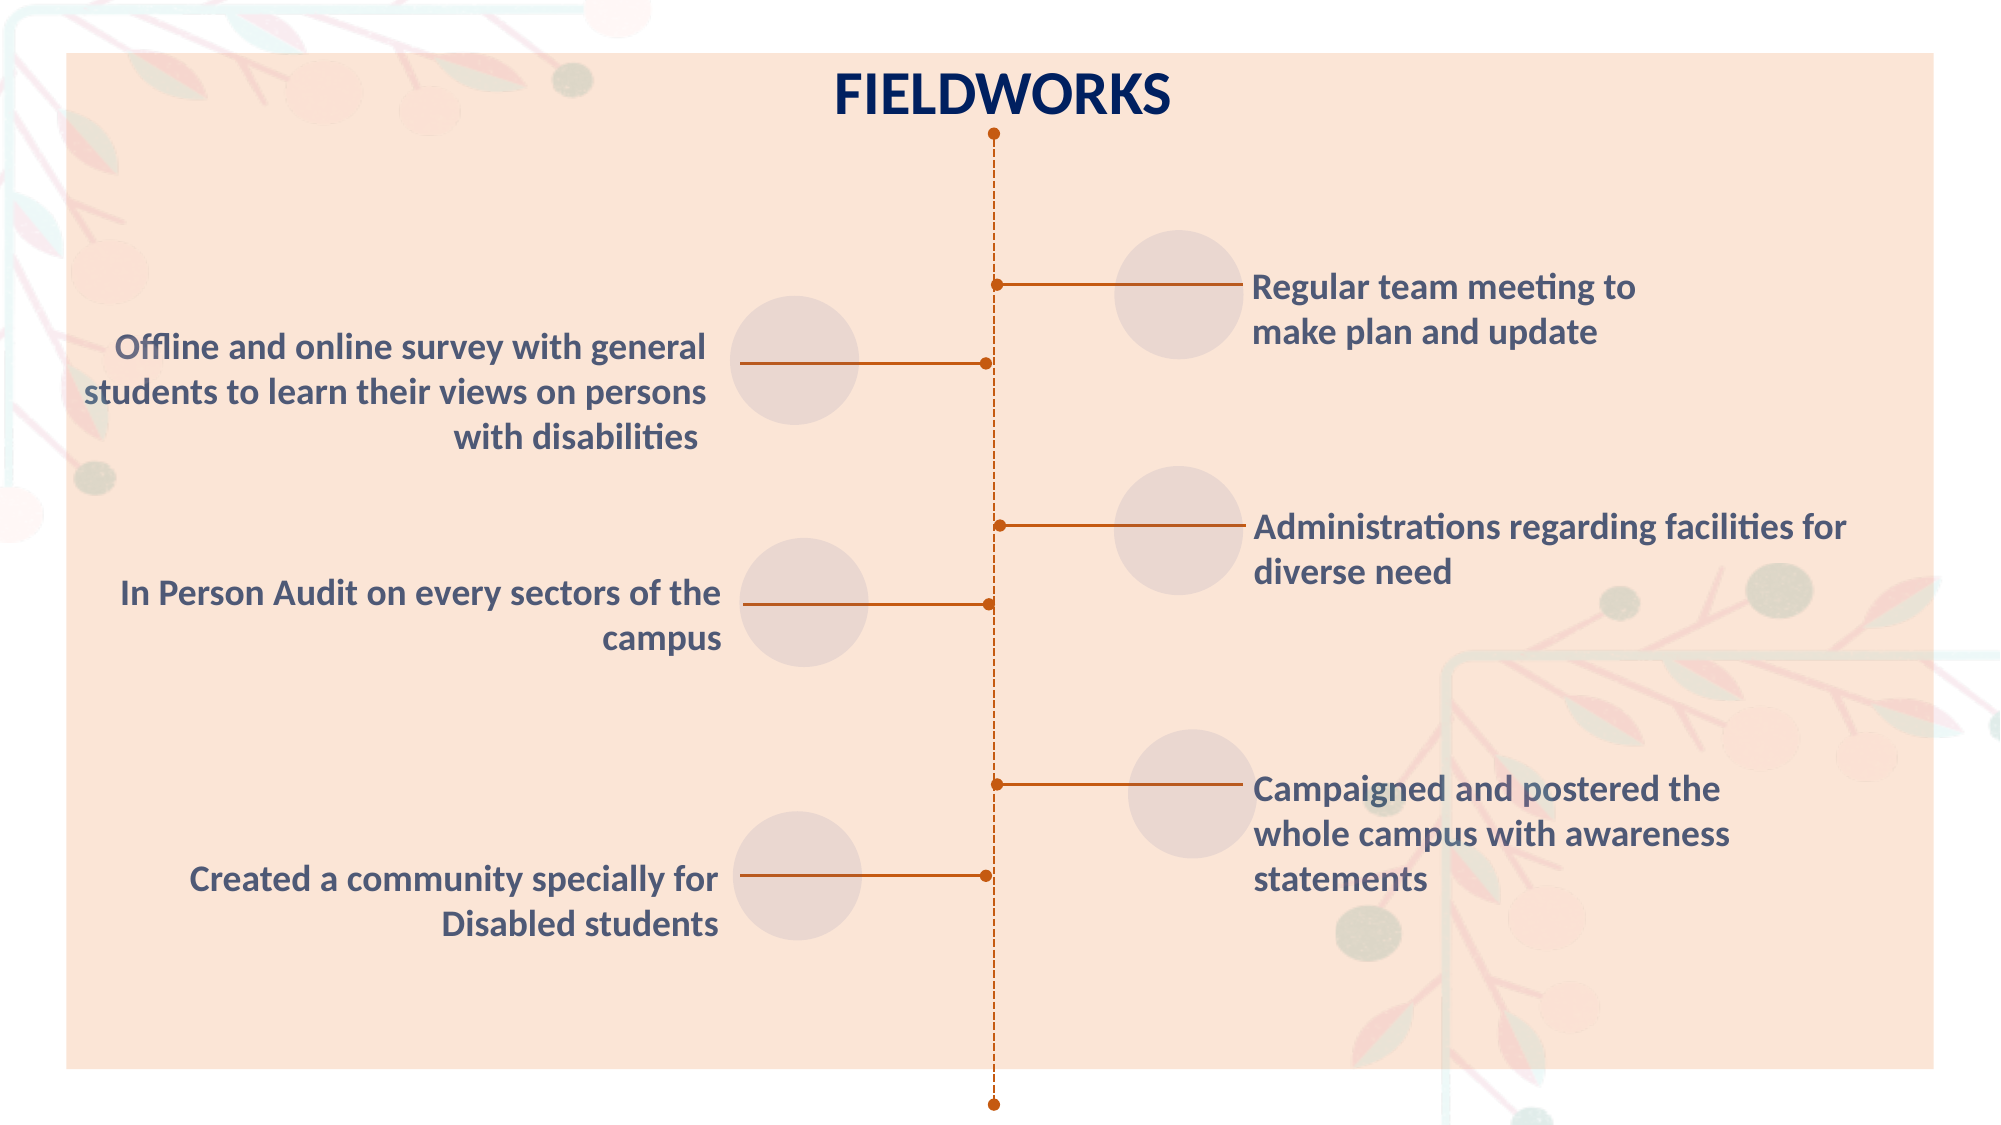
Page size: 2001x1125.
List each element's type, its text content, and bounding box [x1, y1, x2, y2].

text_box [65, 877, 993, 1070]
text_box [0, 0, 653, 543]
text_box In Person Audit on every sectors of the campus [0, 560, 737, 666]
text_box [995, 786, 1335, 1070]
text_box Campaigned and postered the whole campus with awareness statements [1238, 756, 1335, 907]
text_box [739, 537, 869, 668]
text_box Administrations regarding facilities for diverse need [1238, 494, 1915, 600]
text_box [1128, 729, 1258, 859]
text_box [995, 52, 1935, 563]
text_box [1113, 526, 1244, 596]
text_box [995, 527, 1335, 783]
text_box FIELDWORKS [732, 44, 1275, 135]
text_box [729, 295, 860, 425]
text_box Offline and online survey with general students to learn their views on persons with disabilities [653, 314, 723, 465]
text_box [732, 811, 862, 941]
text_box [1335, 563, 2000, 1125]
text_box Regular team meeting to make plan and update [1237, 254, 1743, 359]
text_box [1115, 230, 1243, 284]
text_box Created a community specially for Disabled students [58, 846, 734, 952]
text_box [1114, 466, 1243, 525]
text_box [65, 52, 993, 875]
text_box [1114, 285, 1244, 360]
